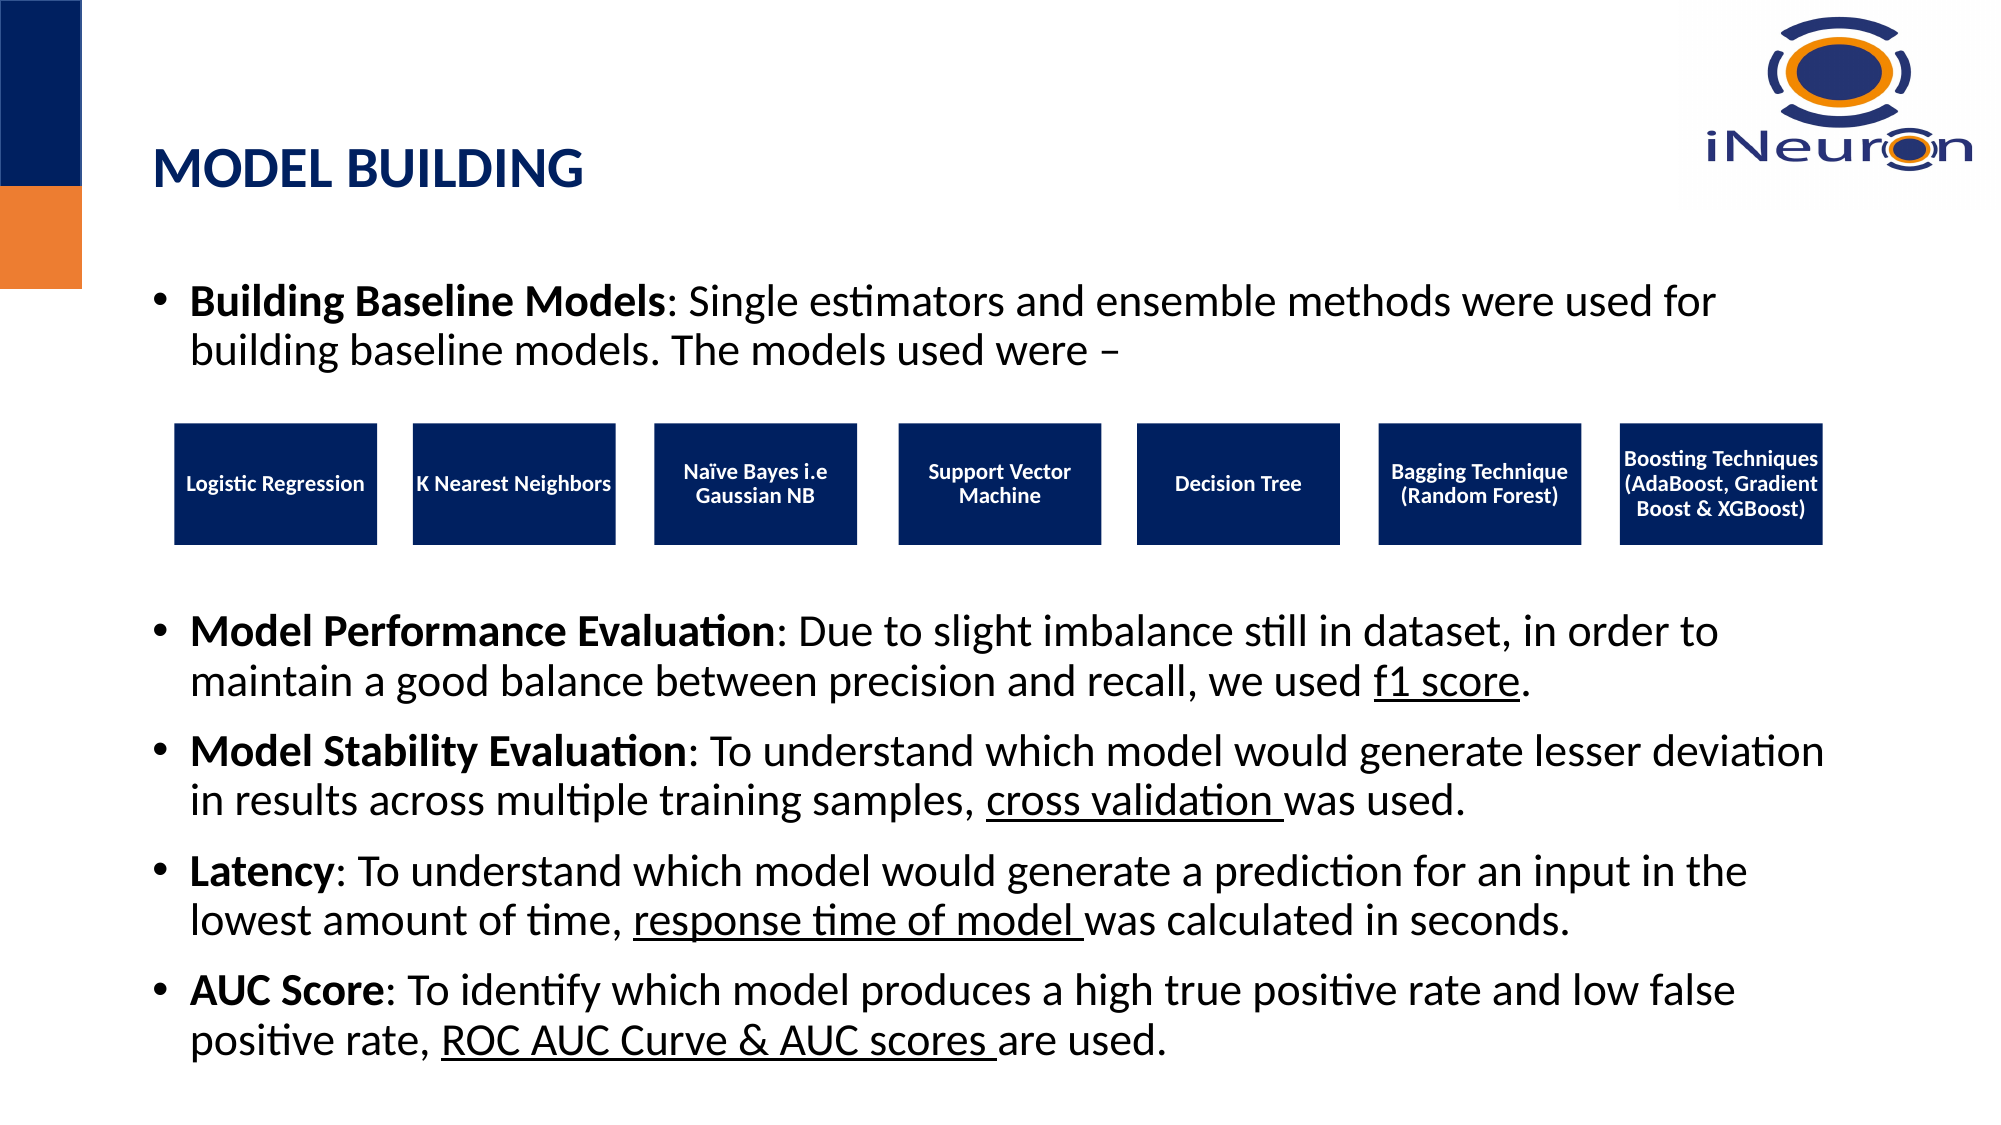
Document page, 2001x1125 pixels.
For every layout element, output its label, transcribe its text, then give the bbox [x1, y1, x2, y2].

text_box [173, 367, 1827, 584]
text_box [0, 0, 82, 288]
title MODEL BUILDING [137, 59, 1863, 278]
picture [1678, 0, 2000, 210]
list Building Baseline Models: Single estimators and ensemble methods were used for building baseline models. The models used were – Model Performance Evaluation: Due to slight imbalance still in dataset, in order to maintain a good balance between precision and recall, we used f1 score. Model Stability Evaluation: To understand which model would generate lesser deviation in results across multiple training samples, cross validation was used. Latency: To understand which model would generate a prediction for an input in the lowest amount of time, response time of model was calculated in seconds. AUC Score: To identify which model produces a high true positive rate and low false positive rate, ROC AUC Curve & AUC scores are used. [137, 269, 1850, 1107]
